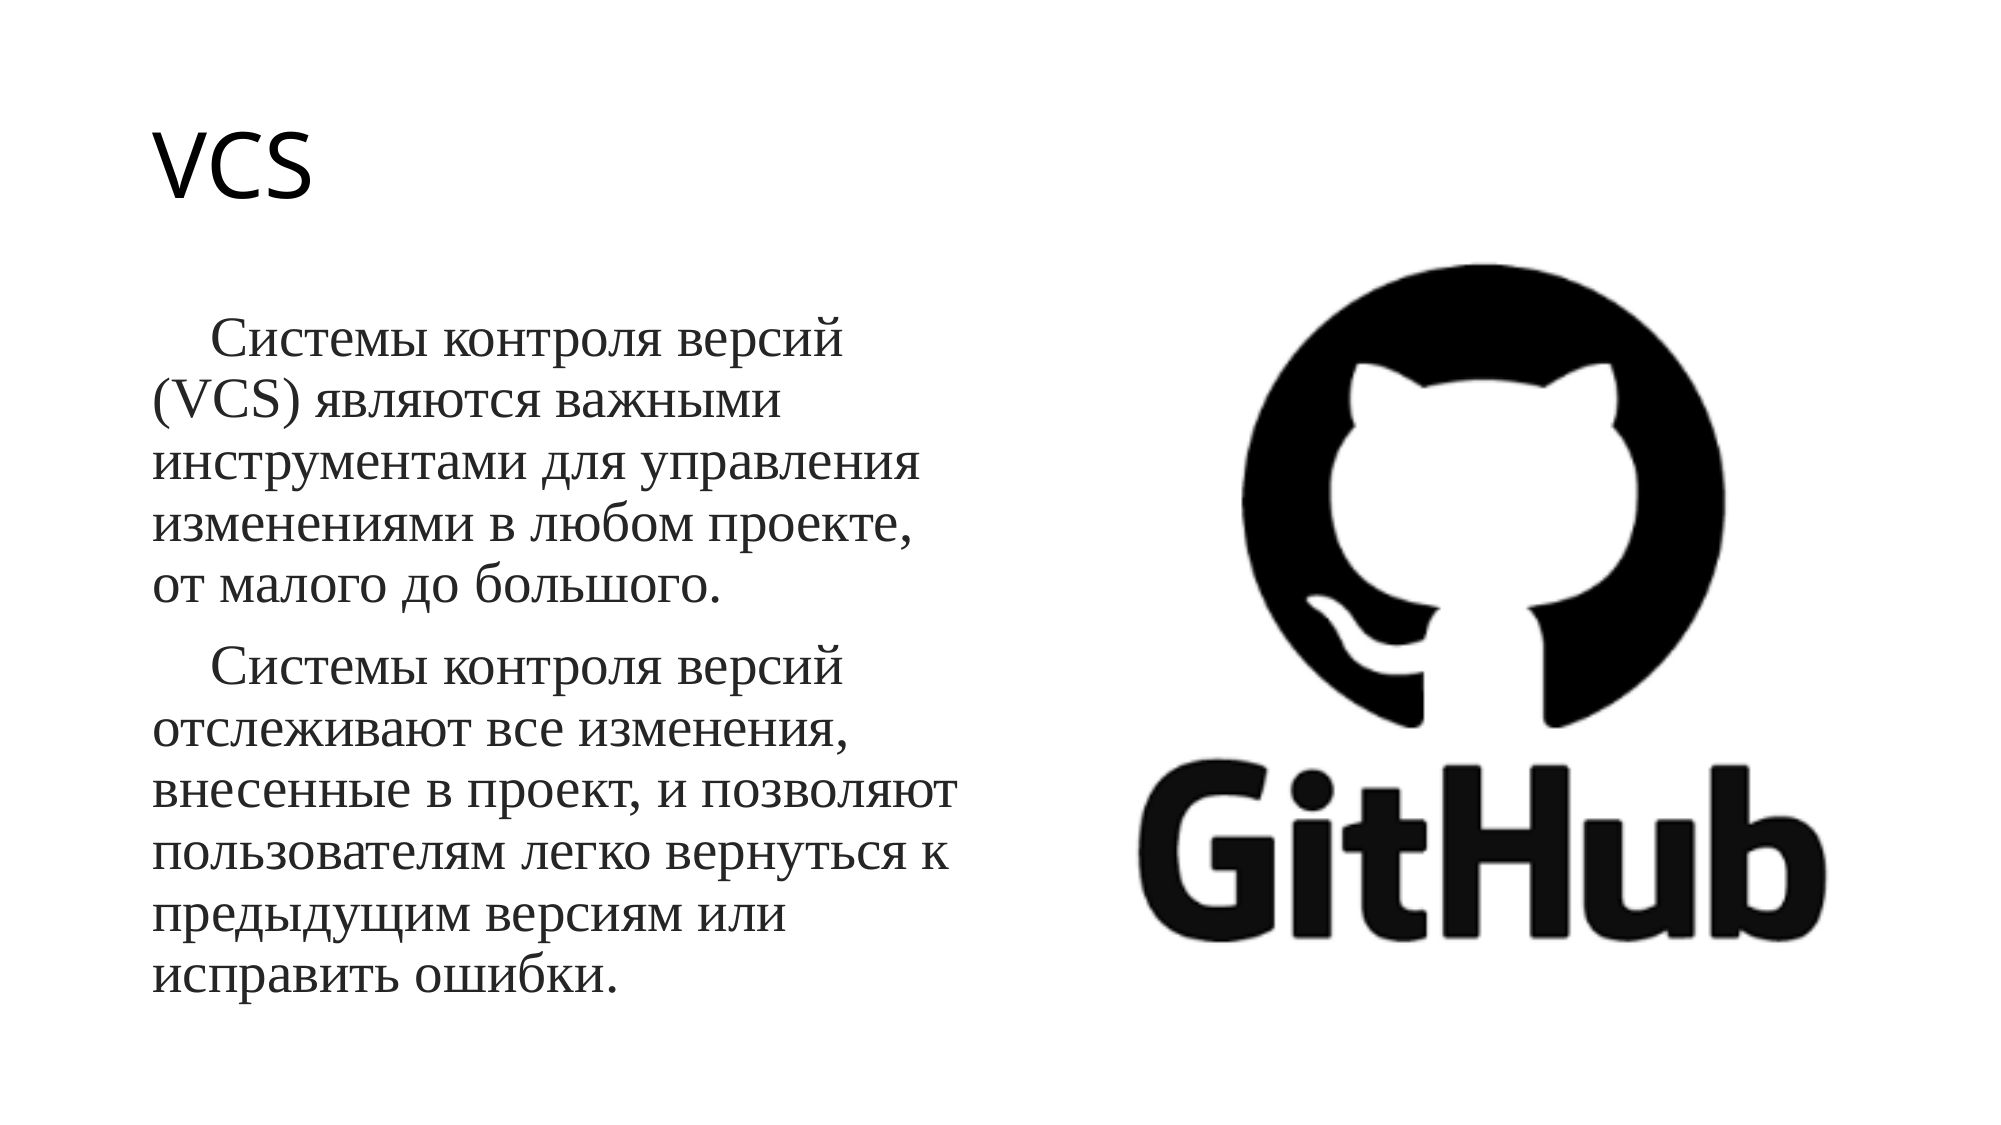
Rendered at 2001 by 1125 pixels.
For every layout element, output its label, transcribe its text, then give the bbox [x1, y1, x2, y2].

list Системы контроля версий (VCS) являются важными инструментами для управления изменениями в любом проекте, от малого до большого. Системы контроля версий отслеживают все изменения, внесенные в проект, и позволяют пользователям легко вернуться к предыдущим версиям или исправить ошибки. [137, 299, 988, 1014]
text_box [1011, 112, 1966, 1067]
title VCS [137, 59, 1863, 278]
